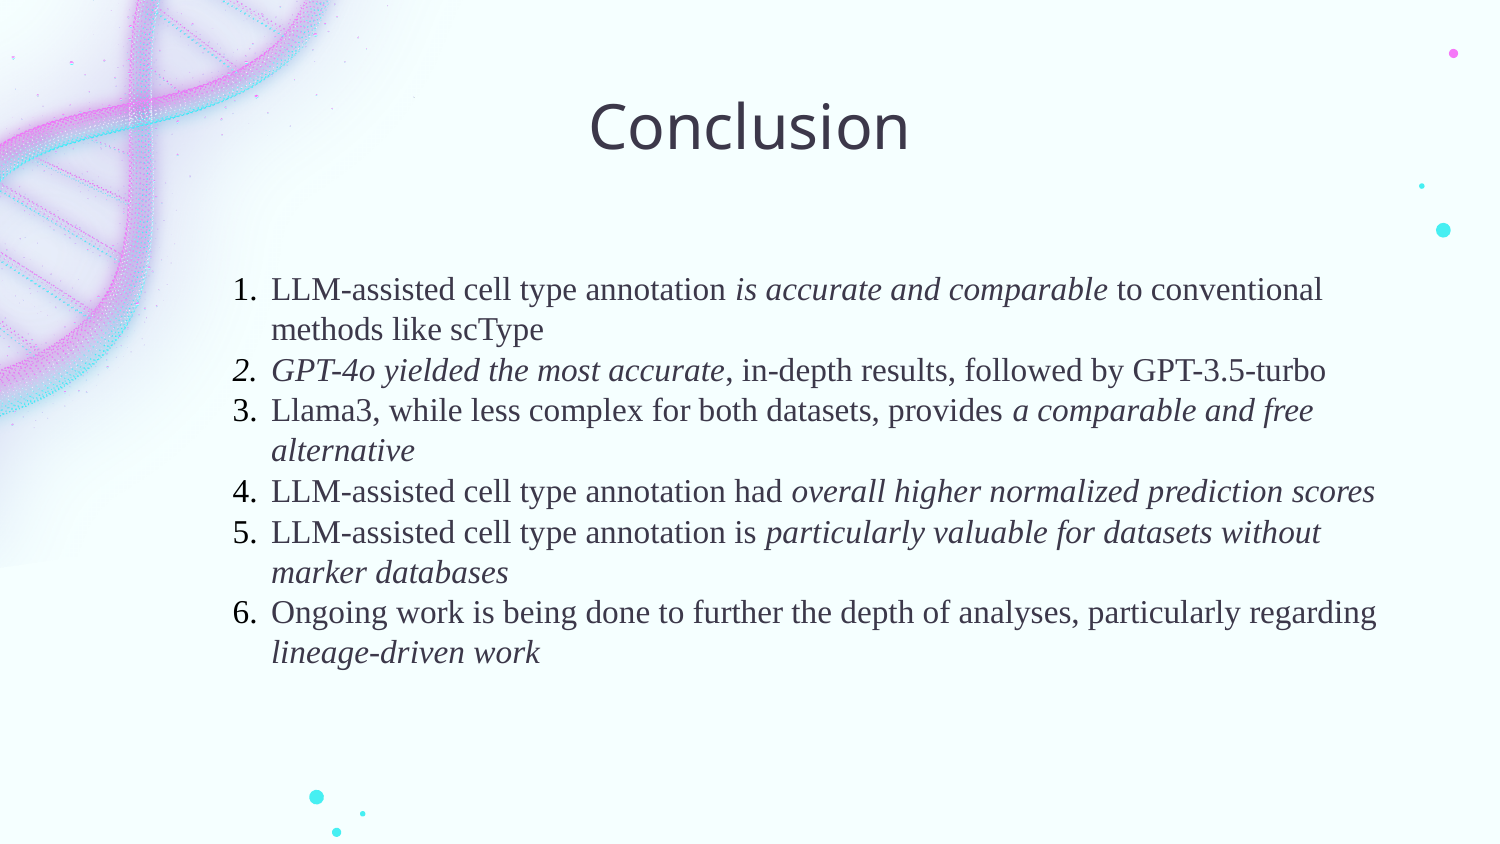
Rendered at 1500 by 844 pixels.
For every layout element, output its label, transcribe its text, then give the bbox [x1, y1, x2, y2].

picture [0, 0, 521, 569]
text_box Conclusion [525, 72, 975, 167]
text_box LLM-assisted cell type annotation is accurate and comparable to conventional methods like scType GPT-4o yielded the most accurate, in-depth results, followed by GPT-3.5-turbo Llama3, while less complex for both datasets, provides a comparable and free alternative LLM-assisted cell type annotation had overall higher normalized prediction scores LLM-assisted cell type annotation is particularly valuable for datasets without marker databases Ongoing work is being done to further the depth of analyses, particularly regarding lineage-driven work [217, 259, 1410, 678]
